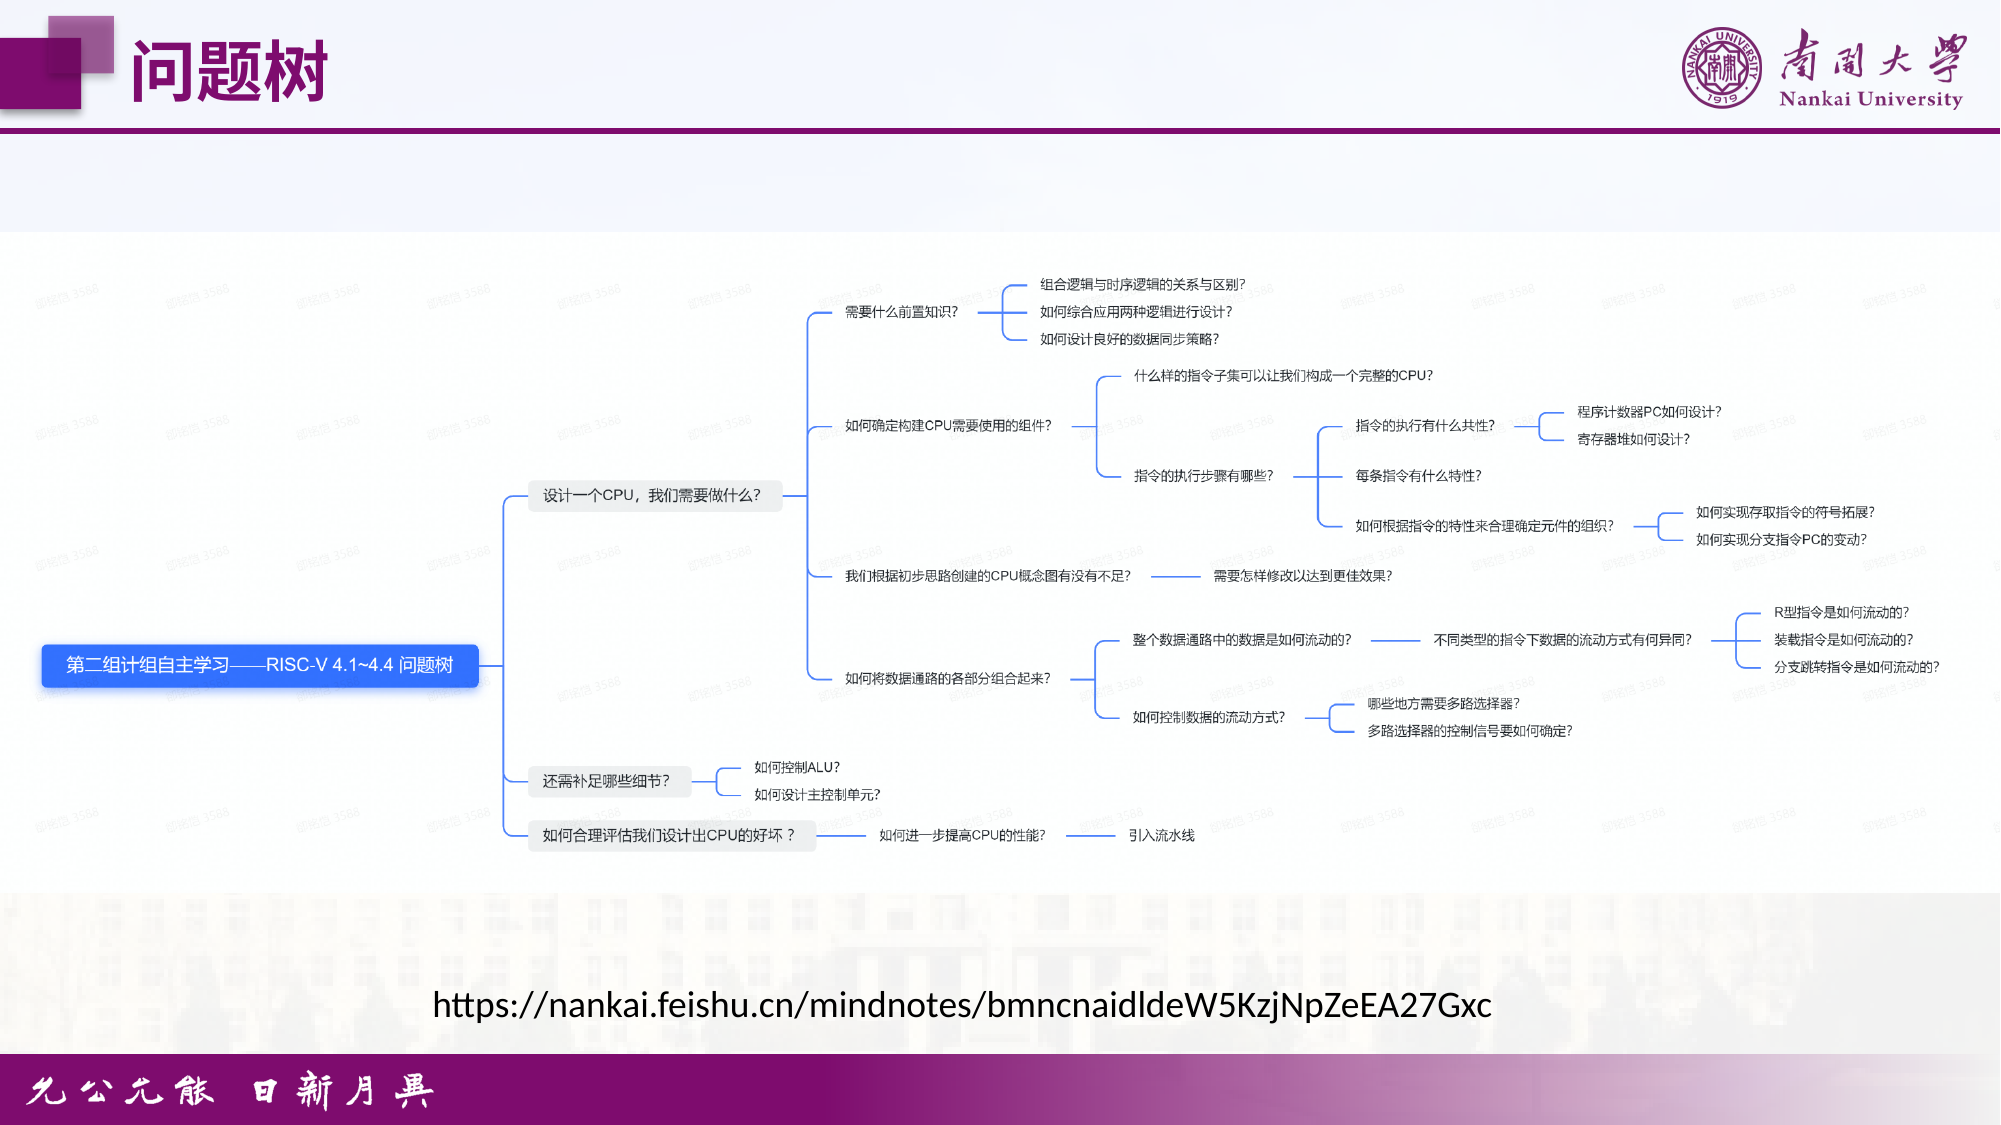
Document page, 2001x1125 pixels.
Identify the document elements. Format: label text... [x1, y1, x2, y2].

picture [0, 232, 2000, 893]
text_box 问题树 [115, 22, 346, 117]
picture [22, 1059, 438, 1120]
text_box https://nankai.feishu.cn/mindnotes/bmncnaidldeW5KzjNpZeEA27Gxc [417, 972, 1847, 1032]
